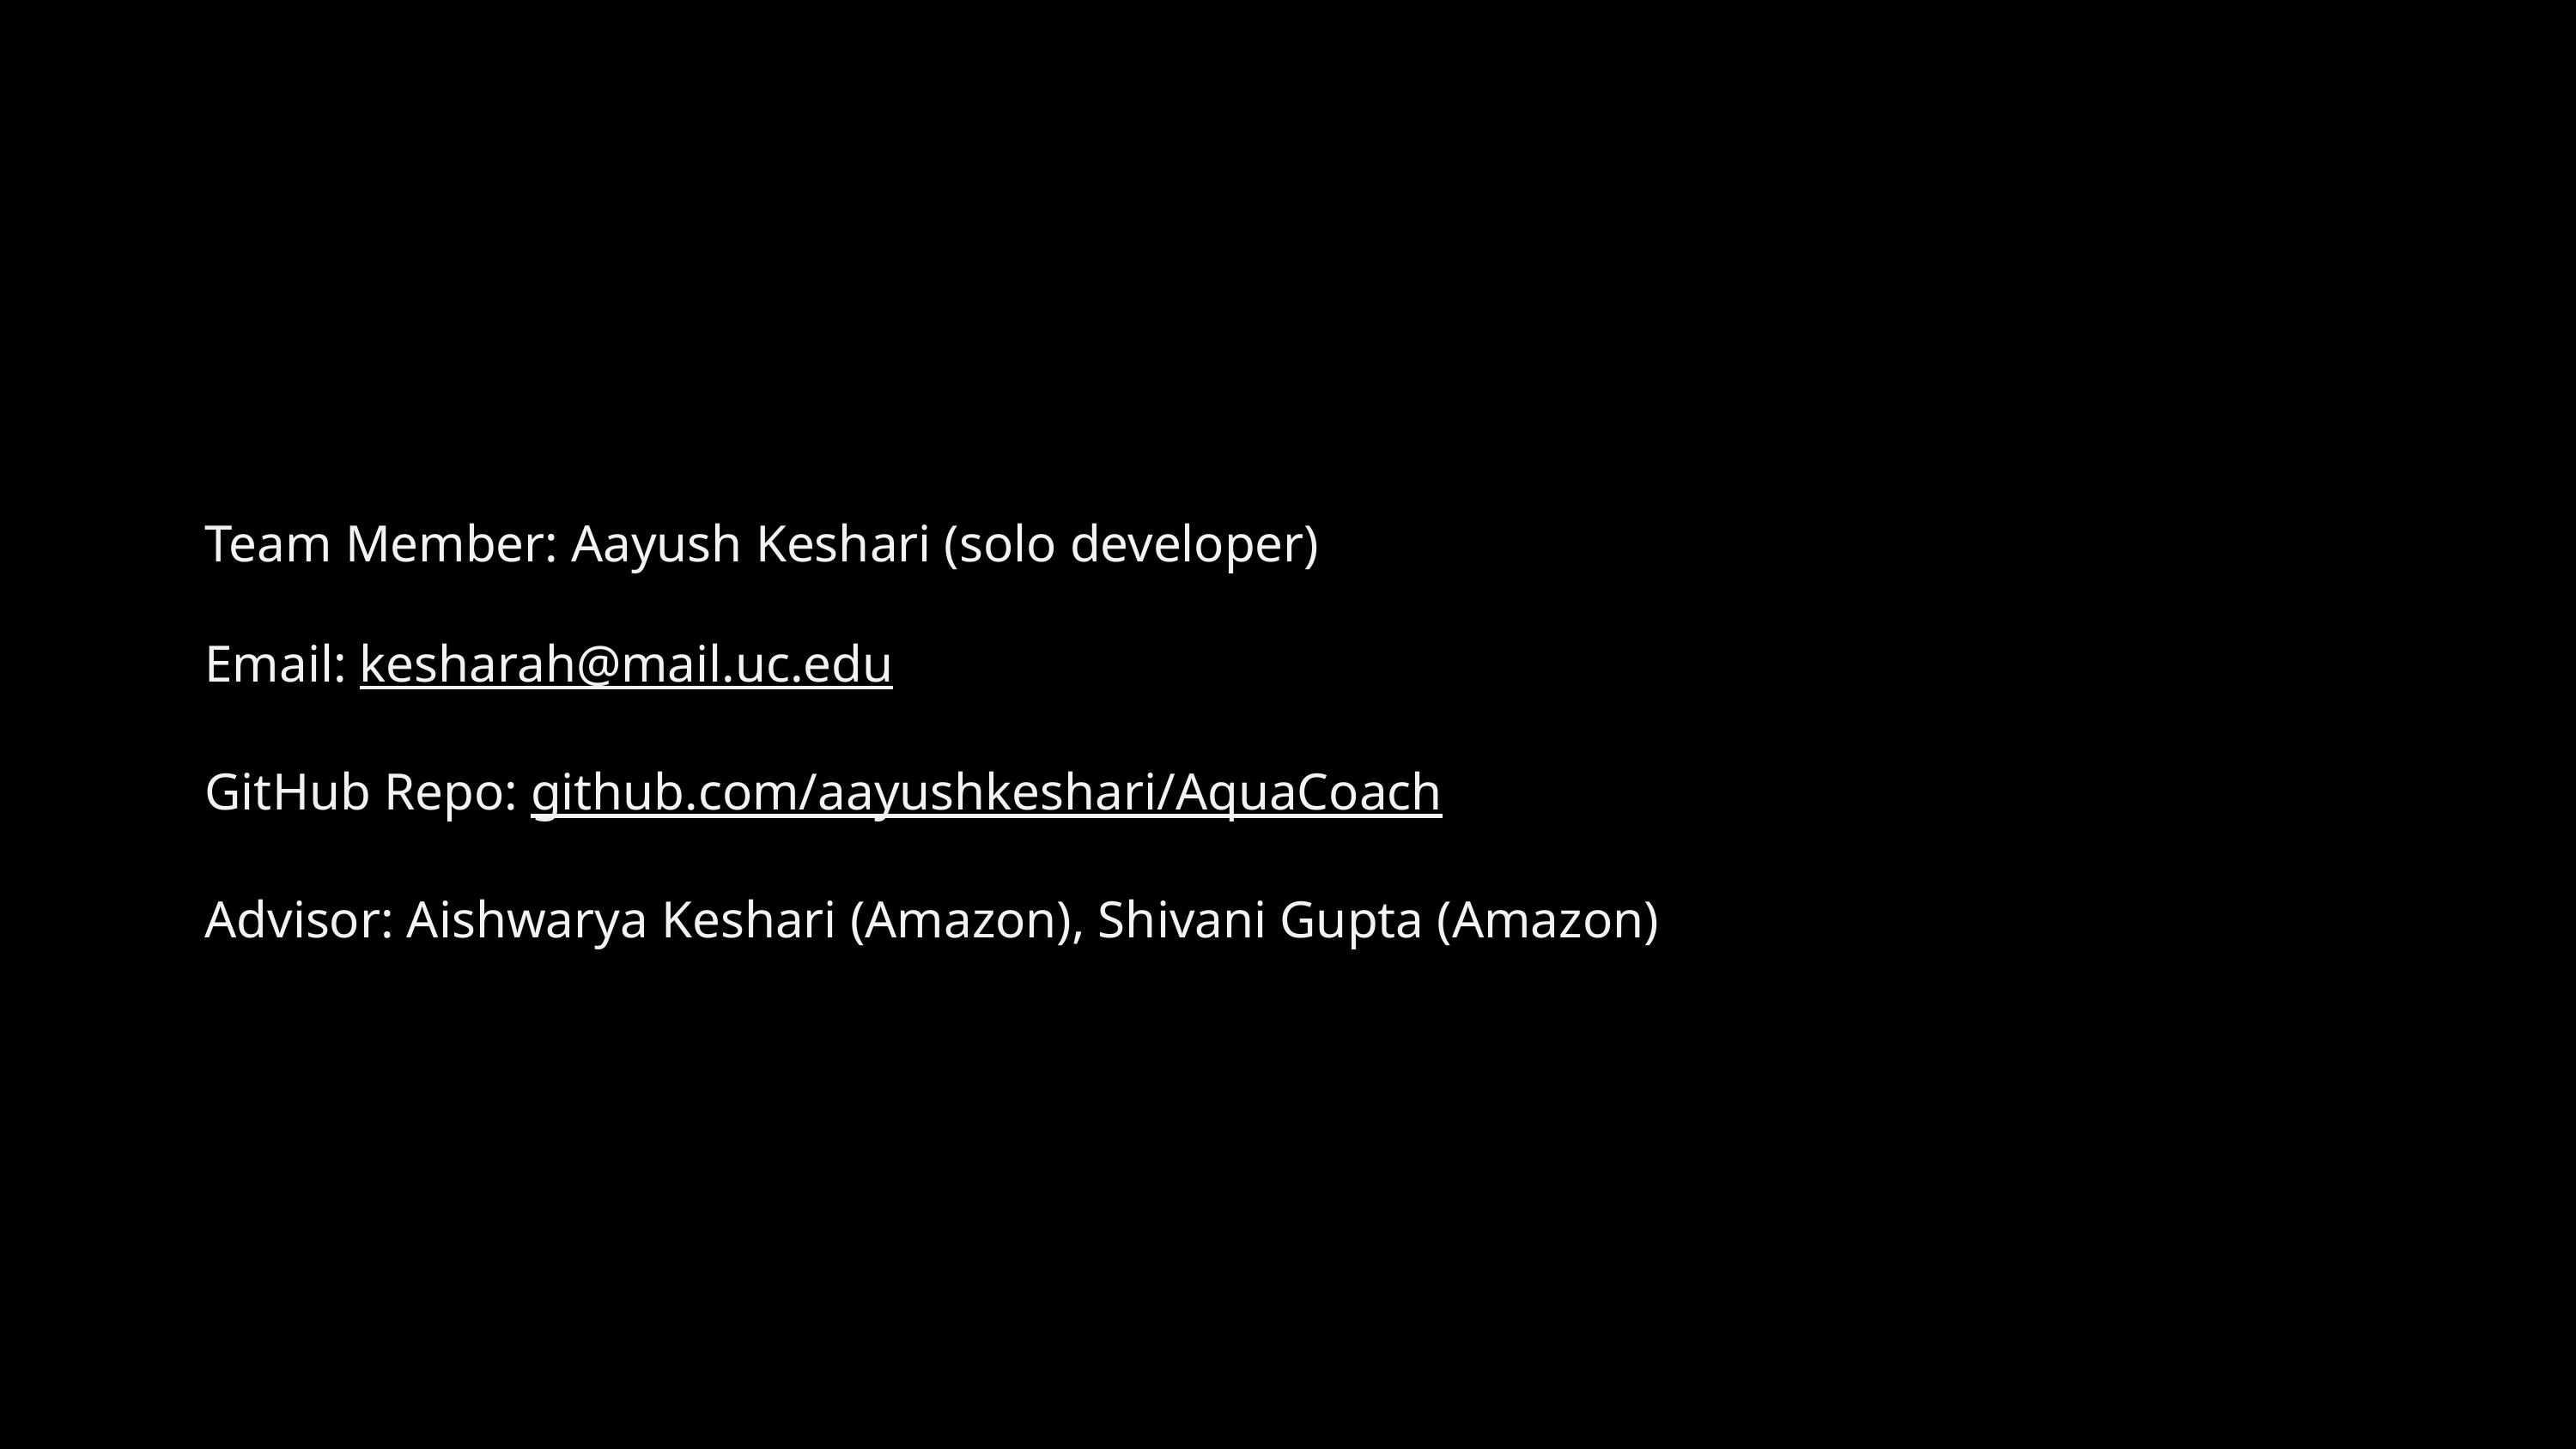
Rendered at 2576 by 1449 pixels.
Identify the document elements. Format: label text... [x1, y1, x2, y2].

text_box Team Member: Aayush Keshari (solo developer) Email: kesharah@mail.uc.edu GitHub Repo: github.com/aayushkeshari/AquaCoach Advisor: Aishwarya Keshari (Amazon), Shivani Gupta (Amazon) [191, 505, 2385, 955]
